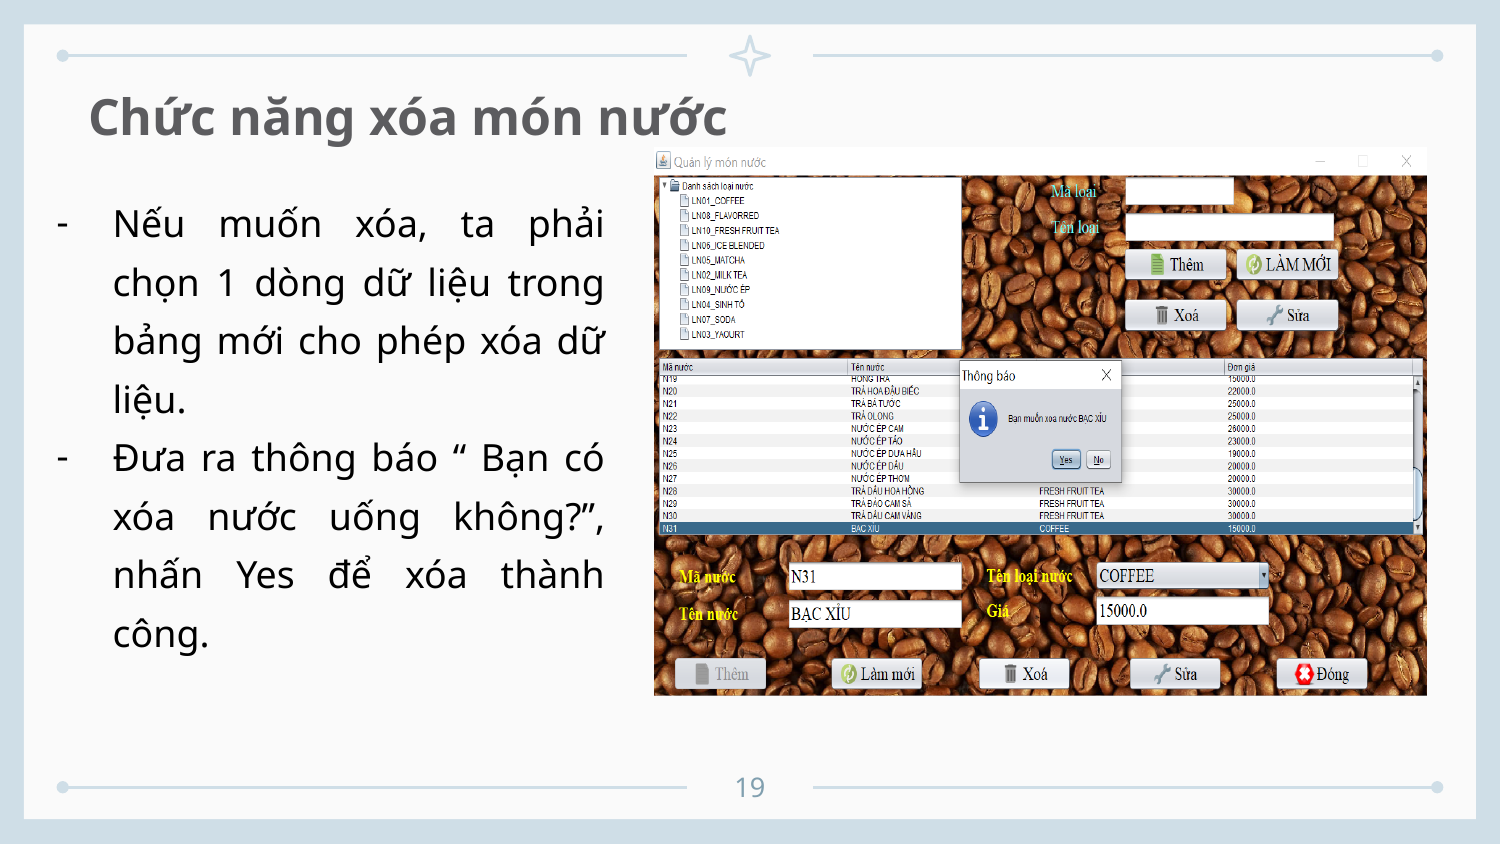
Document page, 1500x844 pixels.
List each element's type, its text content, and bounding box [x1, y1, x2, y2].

slide_number 19 [705, 755, 795, 810]
picture [654, 147, 1428, 697]
text_box Nếu muốn xóa, ta phải chọn 1 dòng dữ liệu trong bảng mới cho phép xóa dữ liệu. Đưa ra thông báo “ Bạn có xóa nước uống không?”, nhấn Yes để xóa thành công. [41, 179, 620, 662]
title Chức năng xóa món nước [73, 70, 1337, 165]
